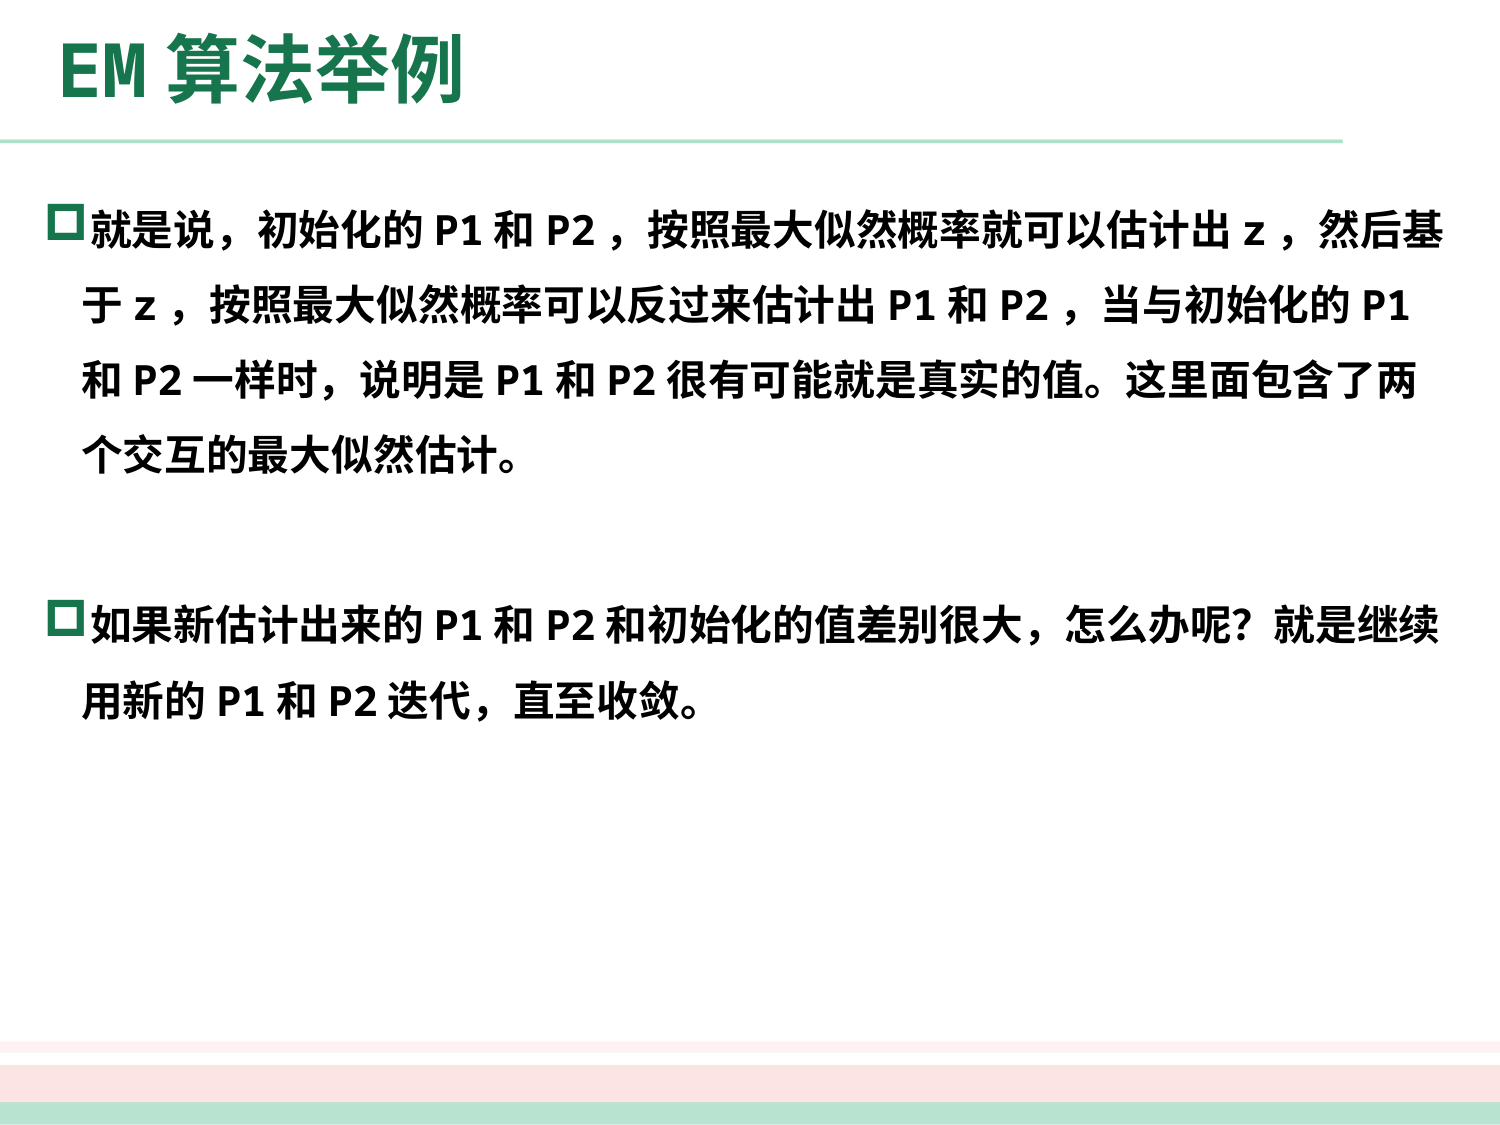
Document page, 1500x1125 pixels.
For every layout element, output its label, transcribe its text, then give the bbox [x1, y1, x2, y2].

list 就是说，初始化的P1和P2，按照最大似然概率就可以估计出z，然后基于z，按照最大似然概率可以反过来估计出P1和P2，当与初始化的P1和P2一样时，说明是P1和P2很有可能就是真实的值。这里面包含了两个交互的最大似然估计。 如果新估计出来的P1和P2和初始化的值差别很大，怎么办呢？就是继续用新的P1和P2迭代，直至收敛。 [28, 170, 1460, 805]
title EM算法举例 [42, 8, 1223, 138]
picture [0, 0, 1500, 1125]
